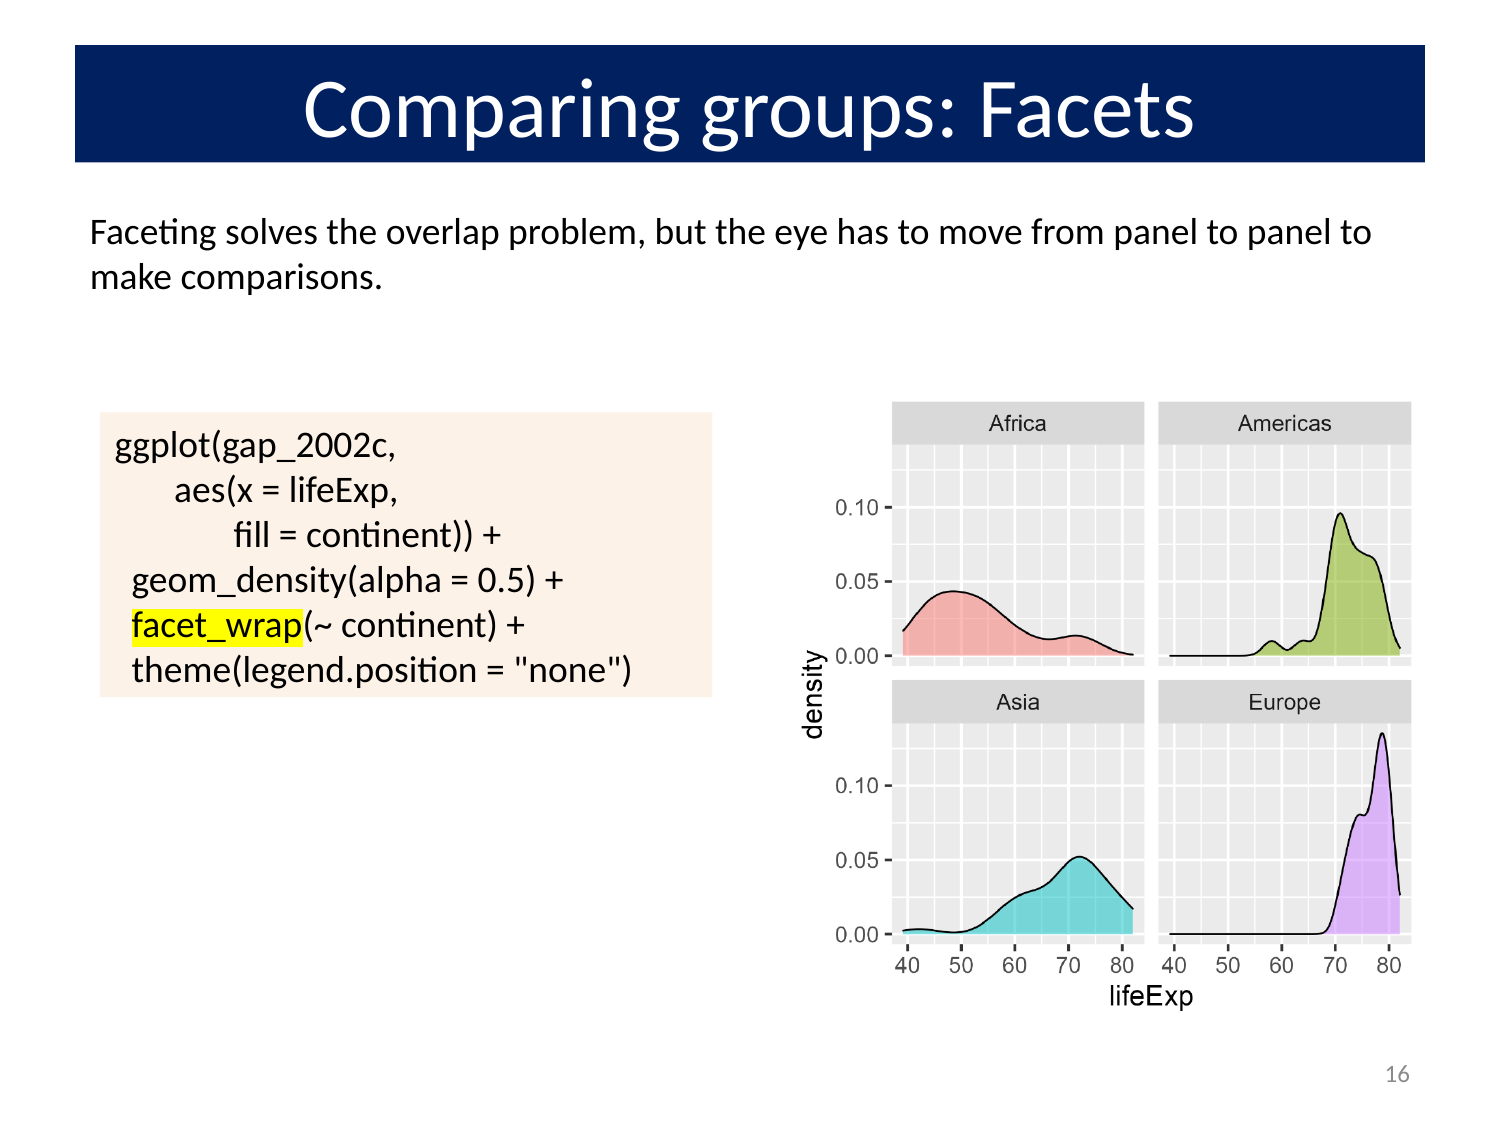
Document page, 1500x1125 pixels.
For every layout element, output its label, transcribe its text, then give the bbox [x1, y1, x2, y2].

slide_number 16 [1074, 1042, 1425, 1103]
picture [787, 387, 1426, 1026]
text_box ggplot(gap_2002c, aes(x = lifeExp, fill = continent)) + geom_density(alpha = 0.5) + facet_wrap(~ continent) + theme(legend.position = "none") [99, 412, 713, 698]
title Comparing groups: Facets [75, 45, 1425, 163]
text_box Faceting solves the overlap problem, but the eye has to move from panel to panel to make comparisons. [74, 199, 1425, 305]
